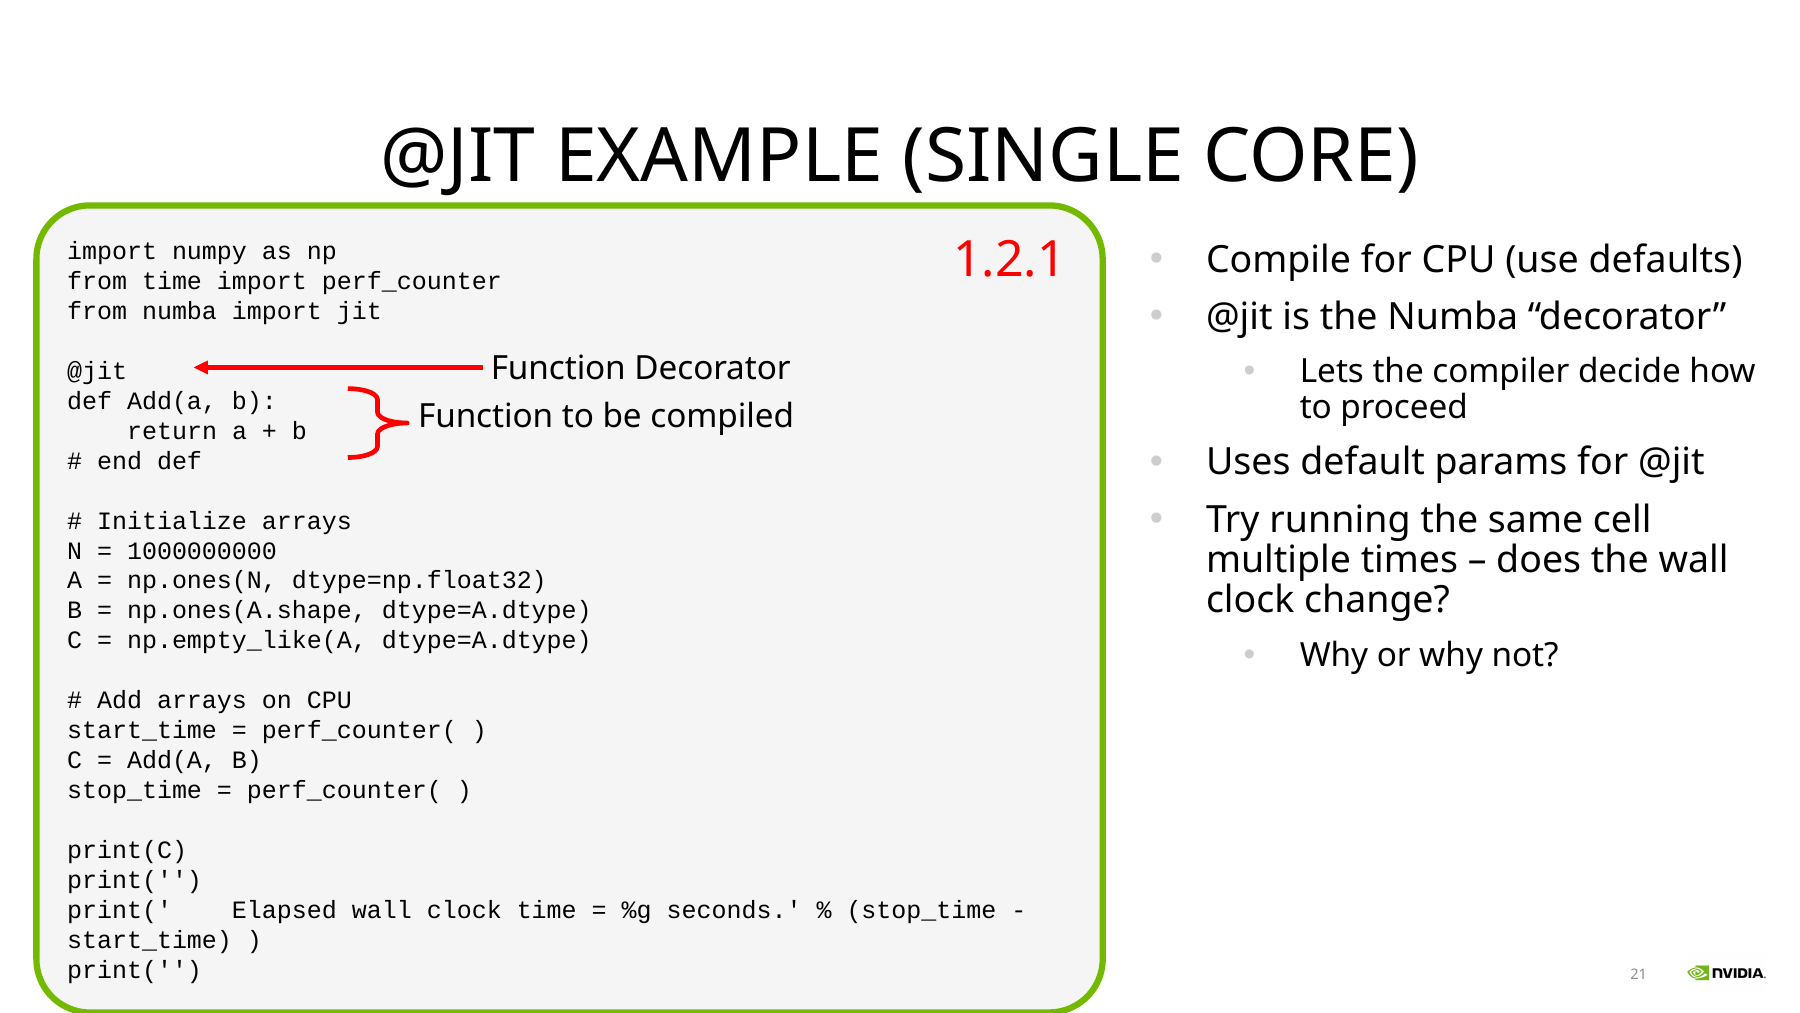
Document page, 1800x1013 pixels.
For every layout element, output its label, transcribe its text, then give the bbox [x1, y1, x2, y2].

picture [1687, 966, 1766, 993]
title @JIT Example (Single Core) [81, 108, 1719, 206]
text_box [347, 388, 806, 458]
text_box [193, 342, 802, 395]
text_box 1.2.1 [936, 223, 1083, 296]
text_box import numpy as np from time import perf_counter from numba import jit @jit def Add(a, b): return a + b # end def # Initialize arrays N = 1000000000 A = np.ones(N, dtype=np.float32) B = np.ones(A.shape, dtype=A.dtype) C = np.empty_like(A, dtype=A.dtype) # Add arrays on CPU start_time = perf_counter( ) C = Add(A, B) stop_time = perf_counter( ) print(C) print('') print(' Elapsed wall clock time = %g seconds.' % (stop_time - start_time) ) print('') [35, 204, 1104, 1013]
list Compile for CPU (use defaults) @jit is the Numba “decorator” Lets the compiler decide how to proceed Uses default params for @jit Try running the same cell multiple times – does the wall clock change? Why or why not? [1134, 232, 1775, 966]
